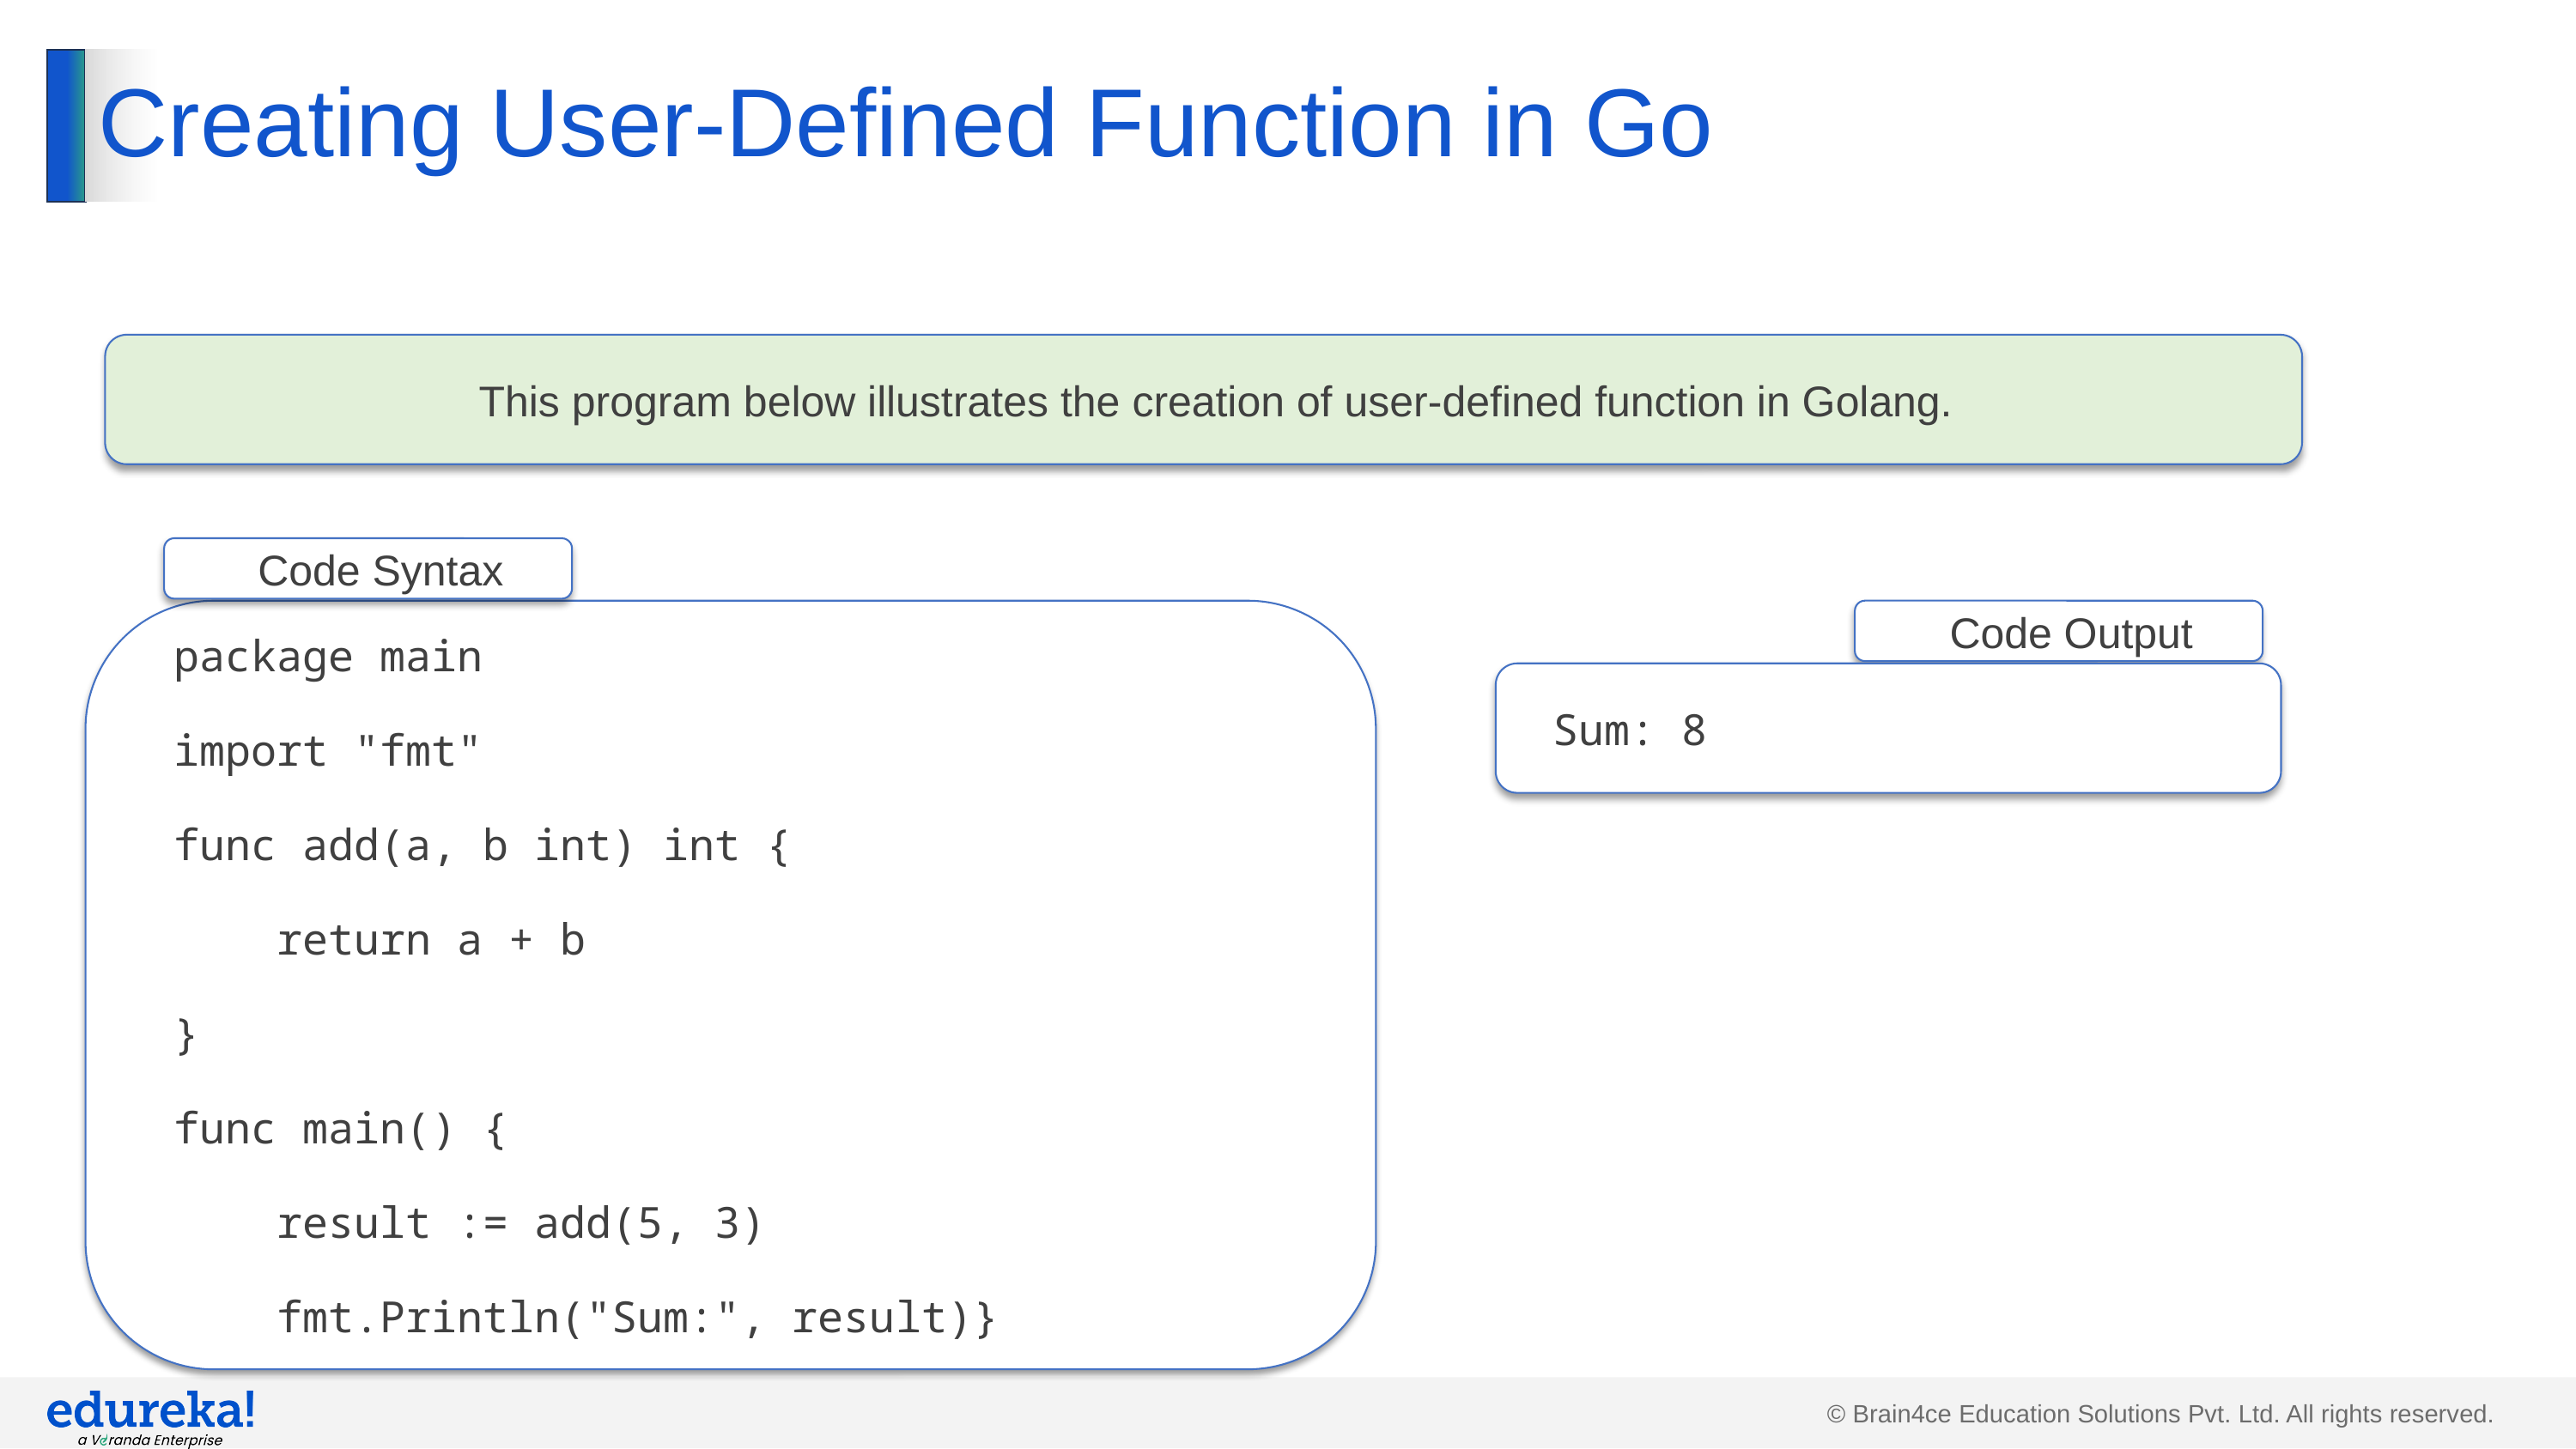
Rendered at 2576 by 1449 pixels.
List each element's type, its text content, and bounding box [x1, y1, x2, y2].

text_box package main import "fmt" func add(a, b int) int { return a + b } func main() { result := add(5, 3) fmt.Println("Sum:", result)} [85, 600, 1376, 1370]
text_box Sum: 8 [1495, 663, 2281, 793]
text_box This program below illustrates the creation of user-defined function in Golang. [105, 334, 2302, 464]
title Creating User-Defined Function in Go [85, 49, 2491, 202]
text_box Code Output [1855, 600, 2263, 662]
text_box Code Syntax [164, 537, 573, 599]
picture [47, 1391, 253, 1449]
